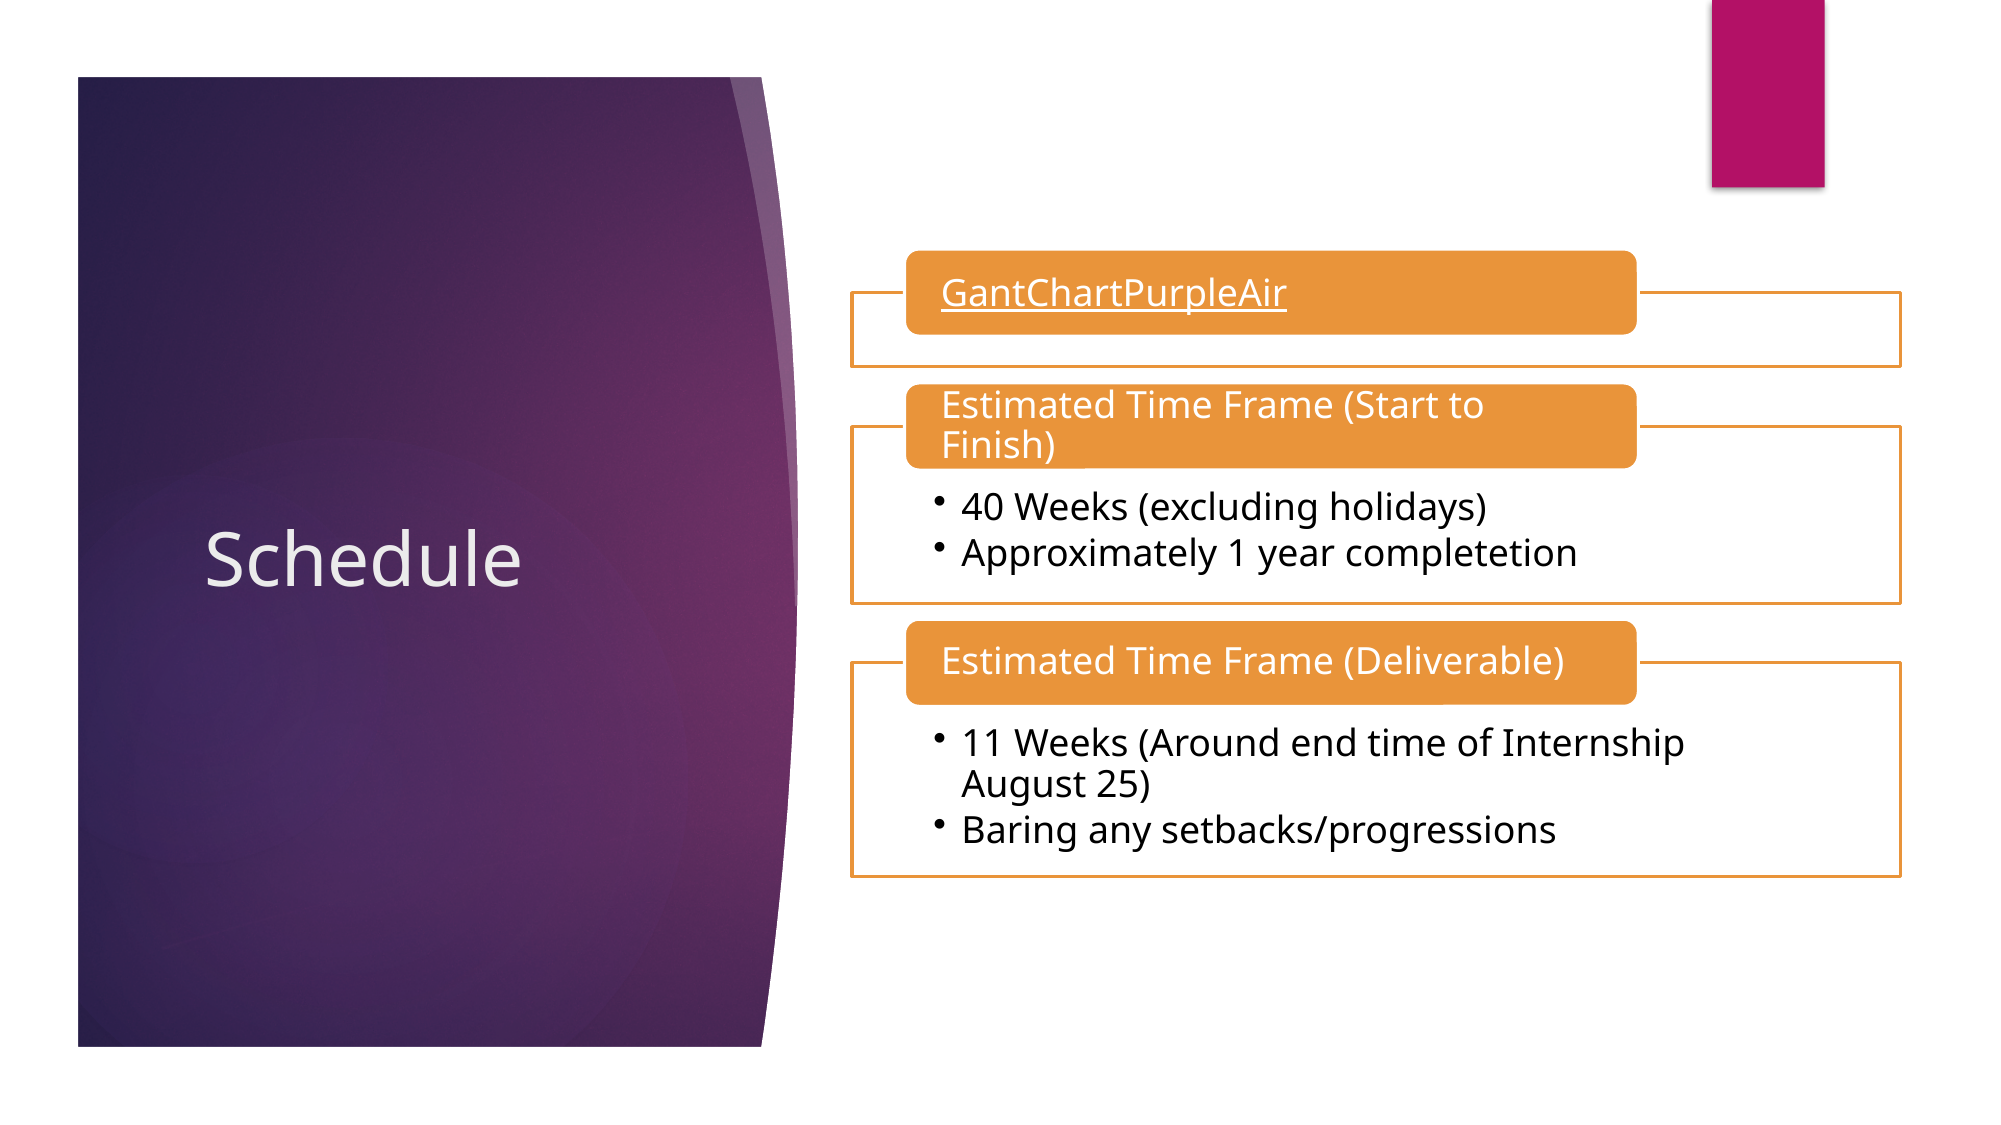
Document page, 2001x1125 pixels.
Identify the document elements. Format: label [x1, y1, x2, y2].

list [851, 132, 1901, 994]
text_box [0, 0, 2000, 1125]
